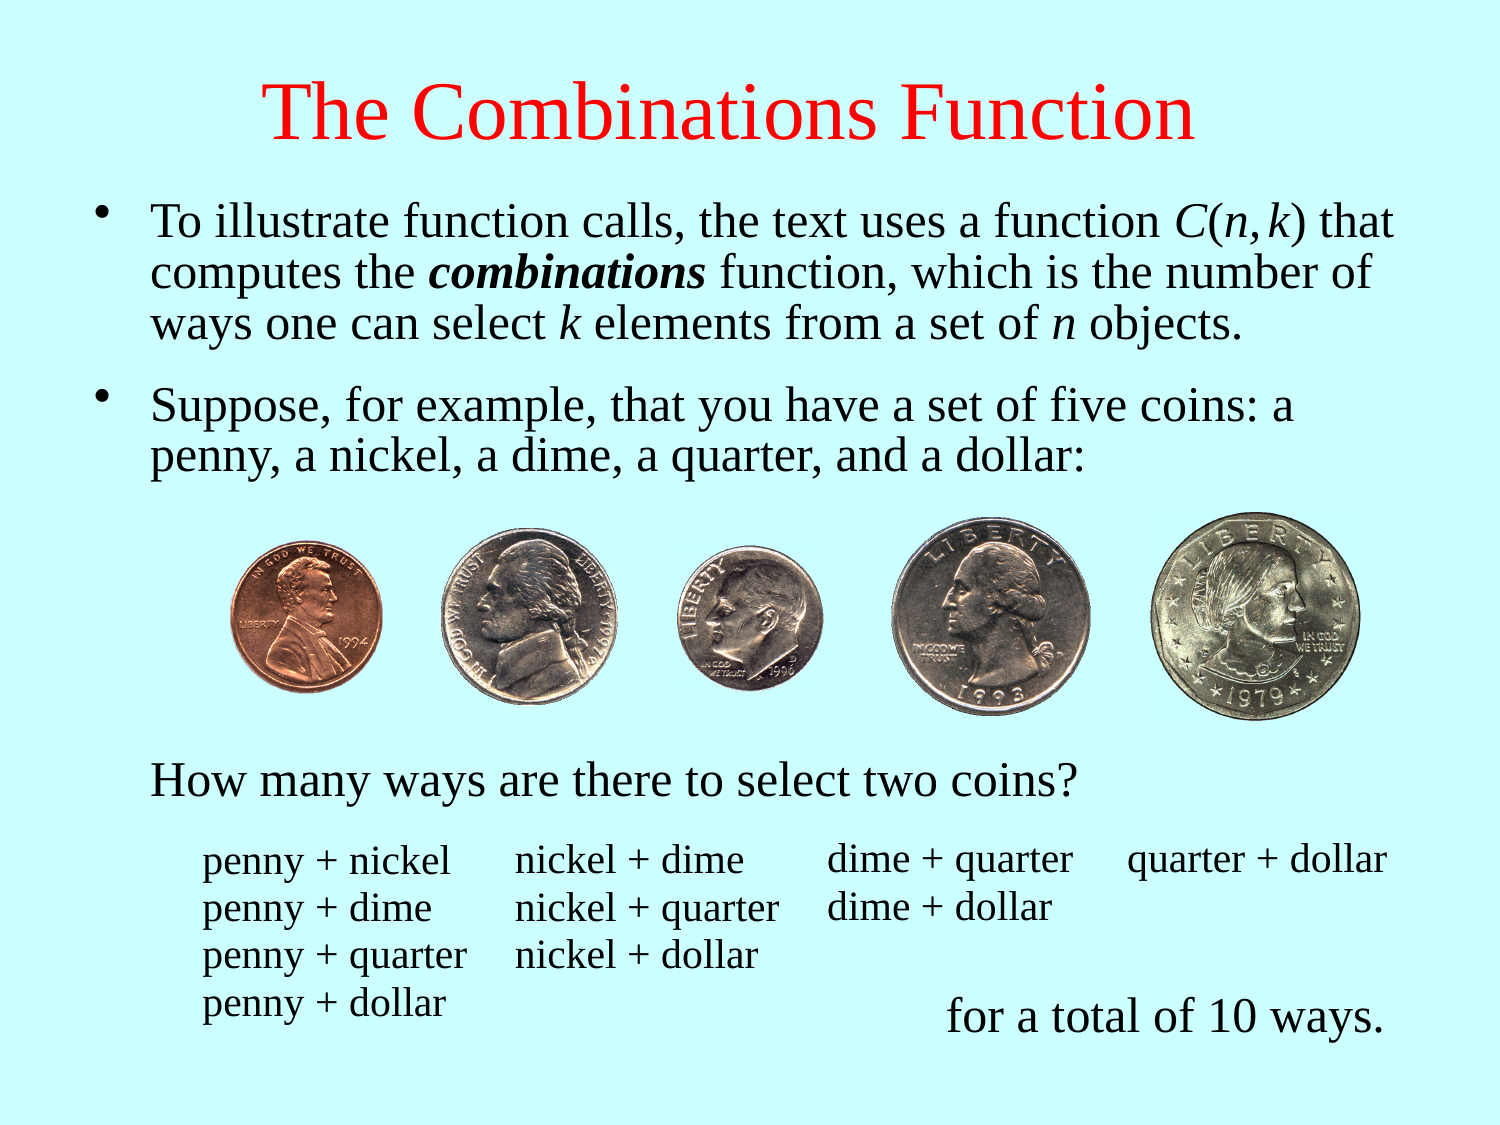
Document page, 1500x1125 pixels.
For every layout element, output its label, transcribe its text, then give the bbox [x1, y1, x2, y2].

text_box nickel + dollar [499, 919, 800, 984]
text_box quarter + dollar [1112, 823, 1413, 889]
text_box nickel + quarter [499, 871, 800, 919]
text_box dime + quarter [812, 823, 1112, 871]
text_box for a total of 10 ways. [900, 974, 1400, 1050]
text_box To illustrate function calls, the text uses a function C(n, k) that computes the combinations function, which is the number of ways one can select k elements from a set of n objects. [79, 189, 1413, 372]
text_box penny + dime [187, 872, 488, 919]
text_box penny + quarter [187, 919, 488, 967]
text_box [78, 372, 1413, 813]
text_box nickel + dime [499, 824, 800, 871]
title The Combinations Function [0, 12, 1500, 201]
text_box dime + dollar [812, 871, 1113, 937]
text_box penny + nickel [187, 825, 488, 872]
text_box penny + dollar [187, 967, 488, 1032]
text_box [149, 485, 1401, 746]
